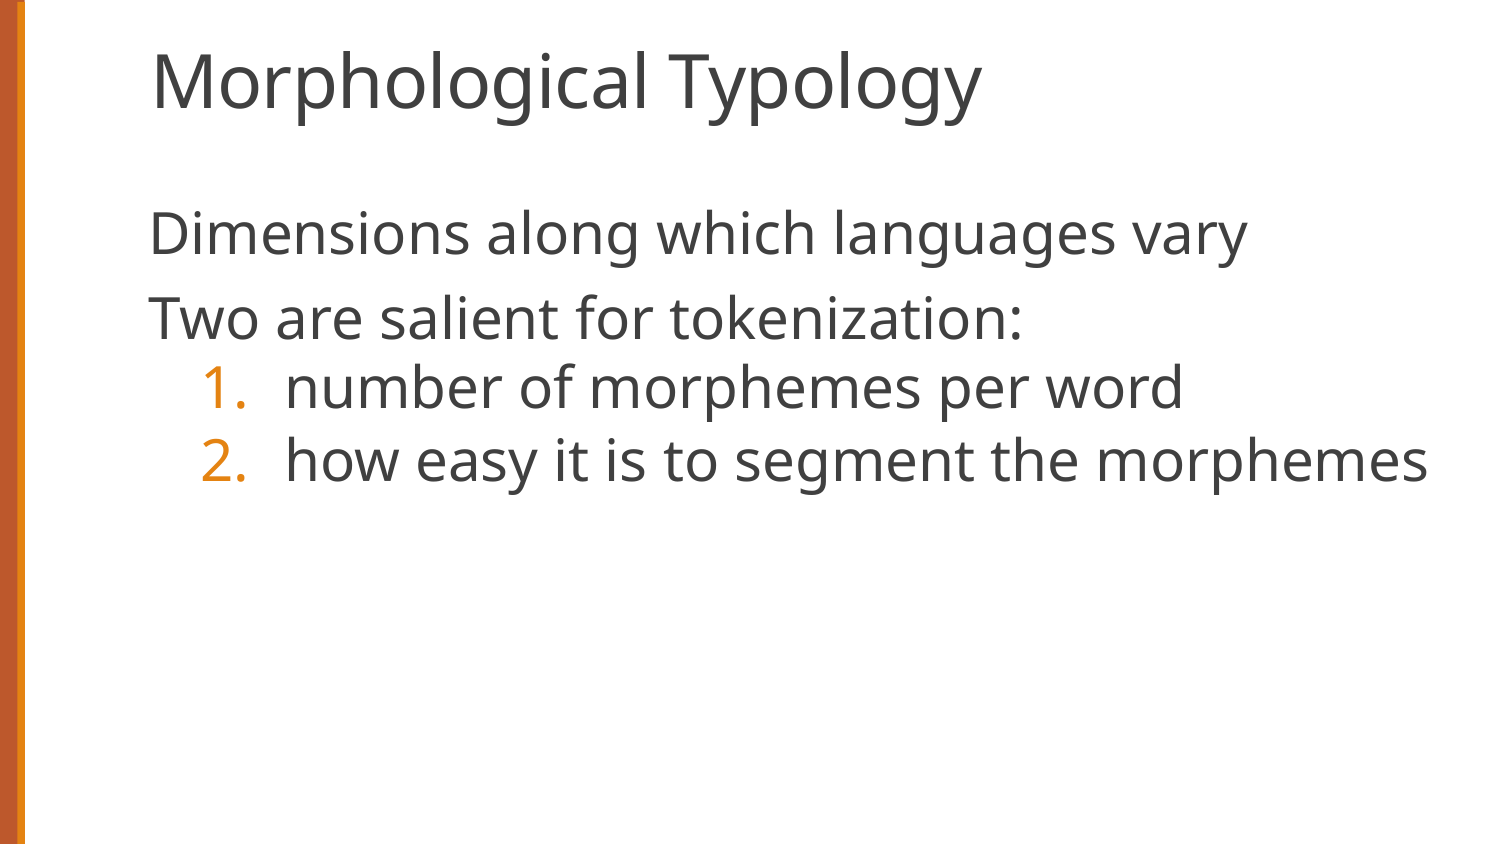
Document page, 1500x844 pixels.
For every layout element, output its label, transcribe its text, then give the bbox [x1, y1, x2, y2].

list Dimensions along which languages vary Two are salient for tokenization: number of morphemes per word how easy it is to segment the morphemes [135, 196, 1450, 760]
title Morphological Typology [135, 19, 1373, 132]
